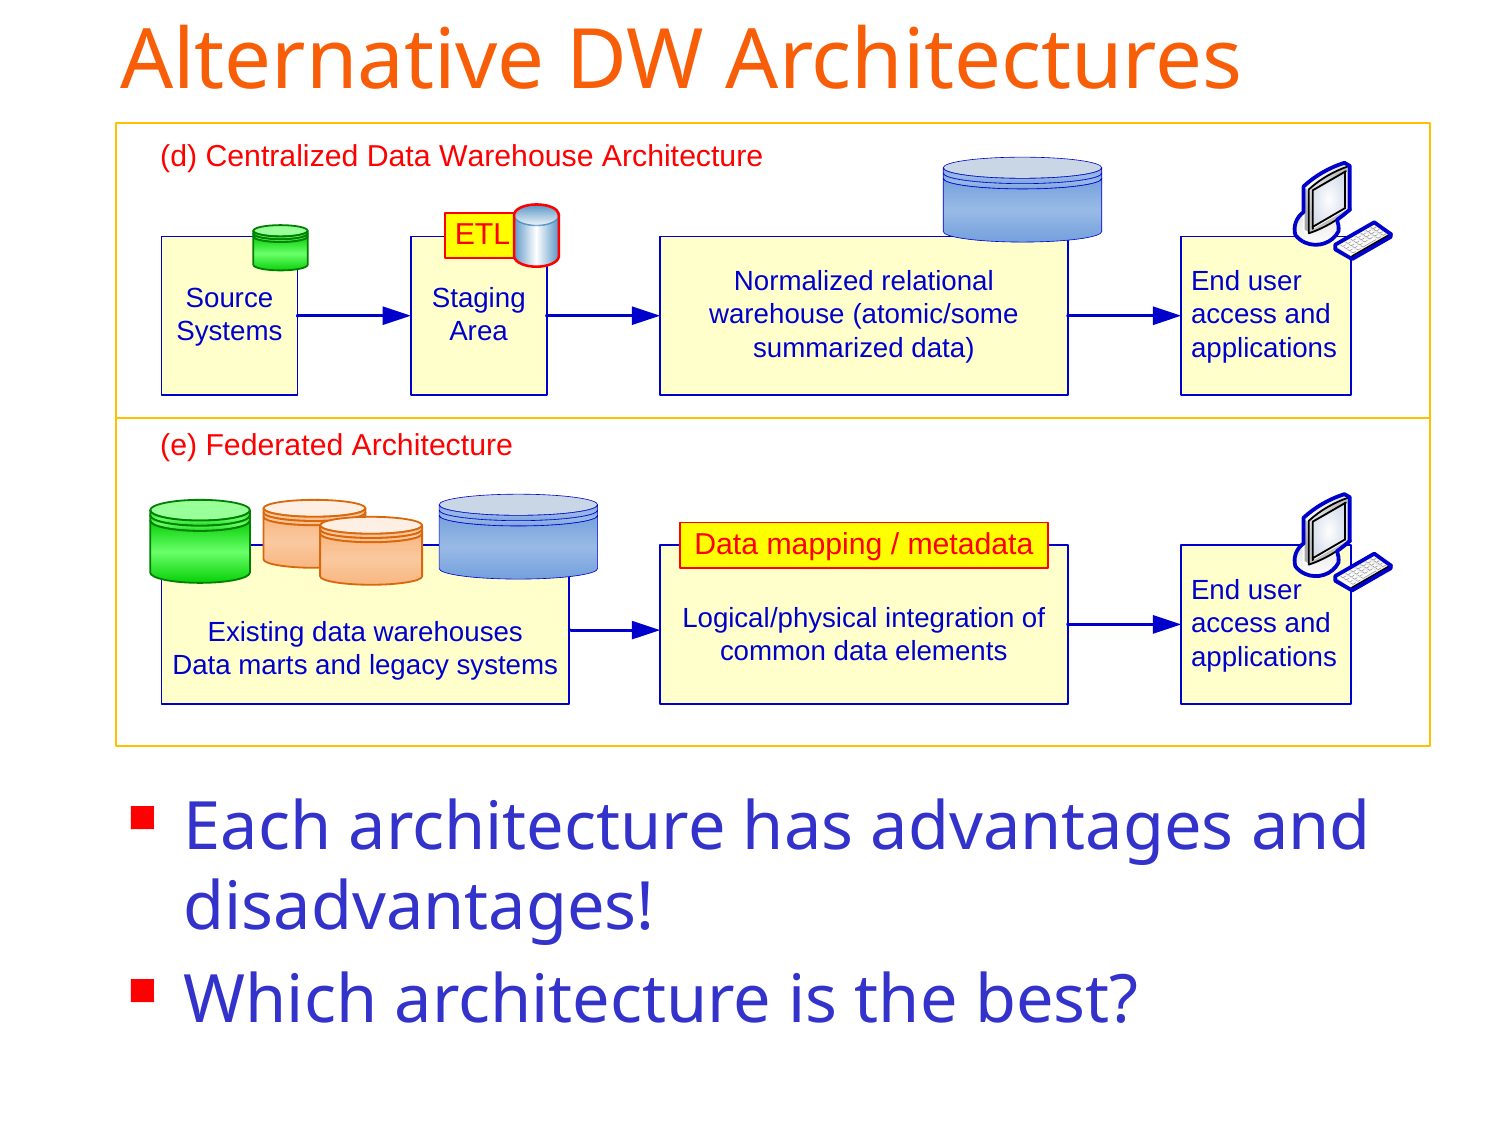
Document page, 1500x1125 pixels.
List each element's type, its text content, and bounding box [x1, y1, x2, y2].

picture [112, 119, 1435, 751]
list Each architecture has advantages and disadvantages! Which architecture is the best? [112, 774, 1451, 1076]
title Alternative DW Architectures [63, 12, 1301, 113]
